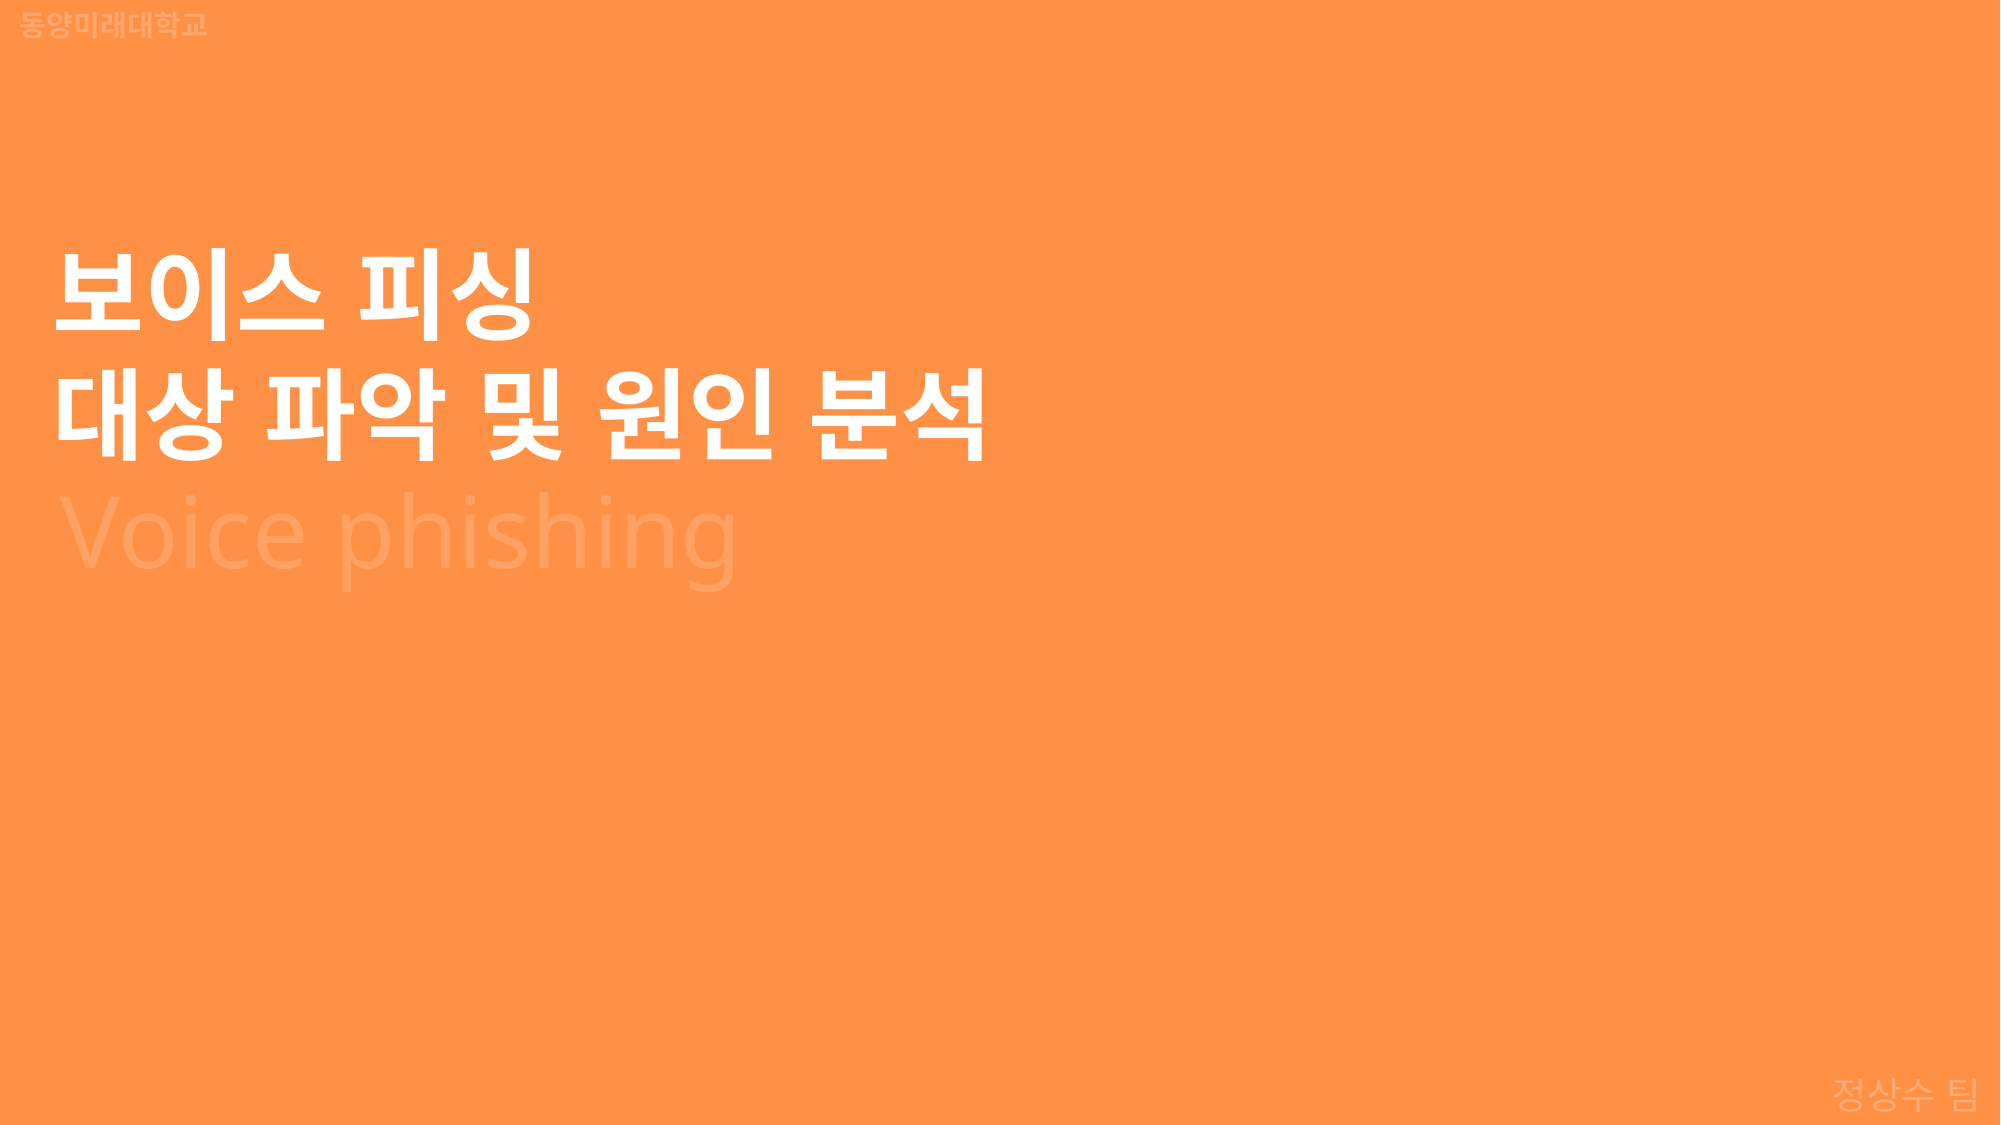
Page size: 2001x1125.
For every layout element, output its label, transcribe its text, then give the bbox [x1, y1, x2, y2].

text_box 정상수 팀 [1817, 1064, 2000, 1125]
text_box 동양미래대학교 [5, 0, 224, 50]
text_box Voice phishing [45, 480, 943, 656]
text_box 보이스 피싱 대상 파악 및 원인 분석 [38, 225, 1123, 480]
